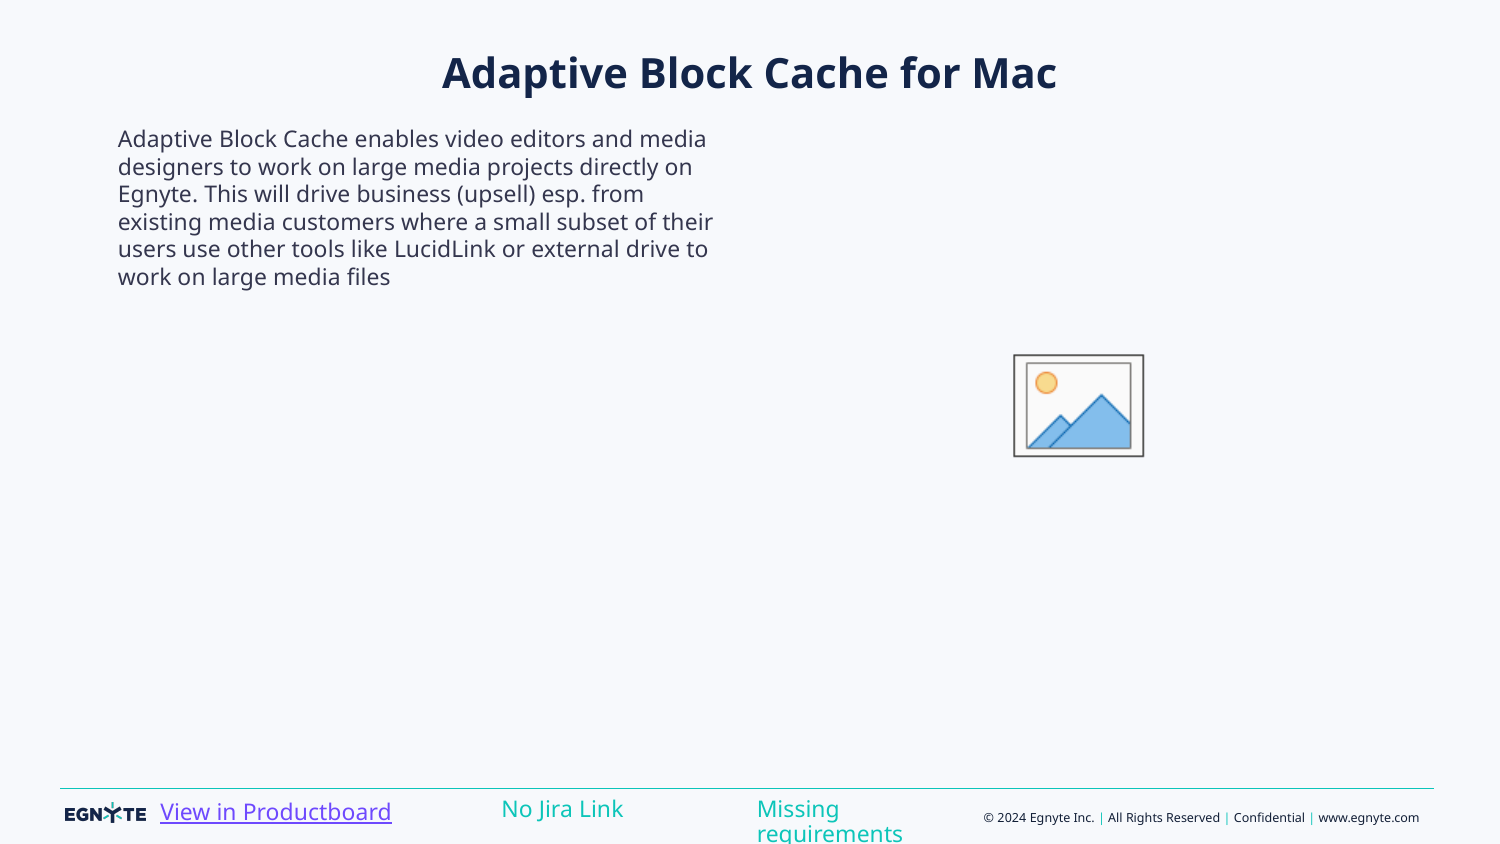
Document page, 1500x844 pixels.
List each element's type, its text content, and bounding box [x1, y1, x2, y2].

list Adaptive Block Cache enables video editors and media designers to work on large media projects directly on Egnyte. This will drive business (upsell) esp. from existing media customers where a small subset of their users use other tools like LucidLink or external drive to work on large media files [103, 117, 741, 693]
title Adaptive Block Cache for Mac [103, 44, 1397, 106]
picture [761, 119, 1397, 693]
picture [65, 802, 145, 823]
list No Jira Link [486, 790, 741, 835]
list View in Productboard [145, 790, 486, 835]
list Missing requirements [742, 790, 997, 835]
